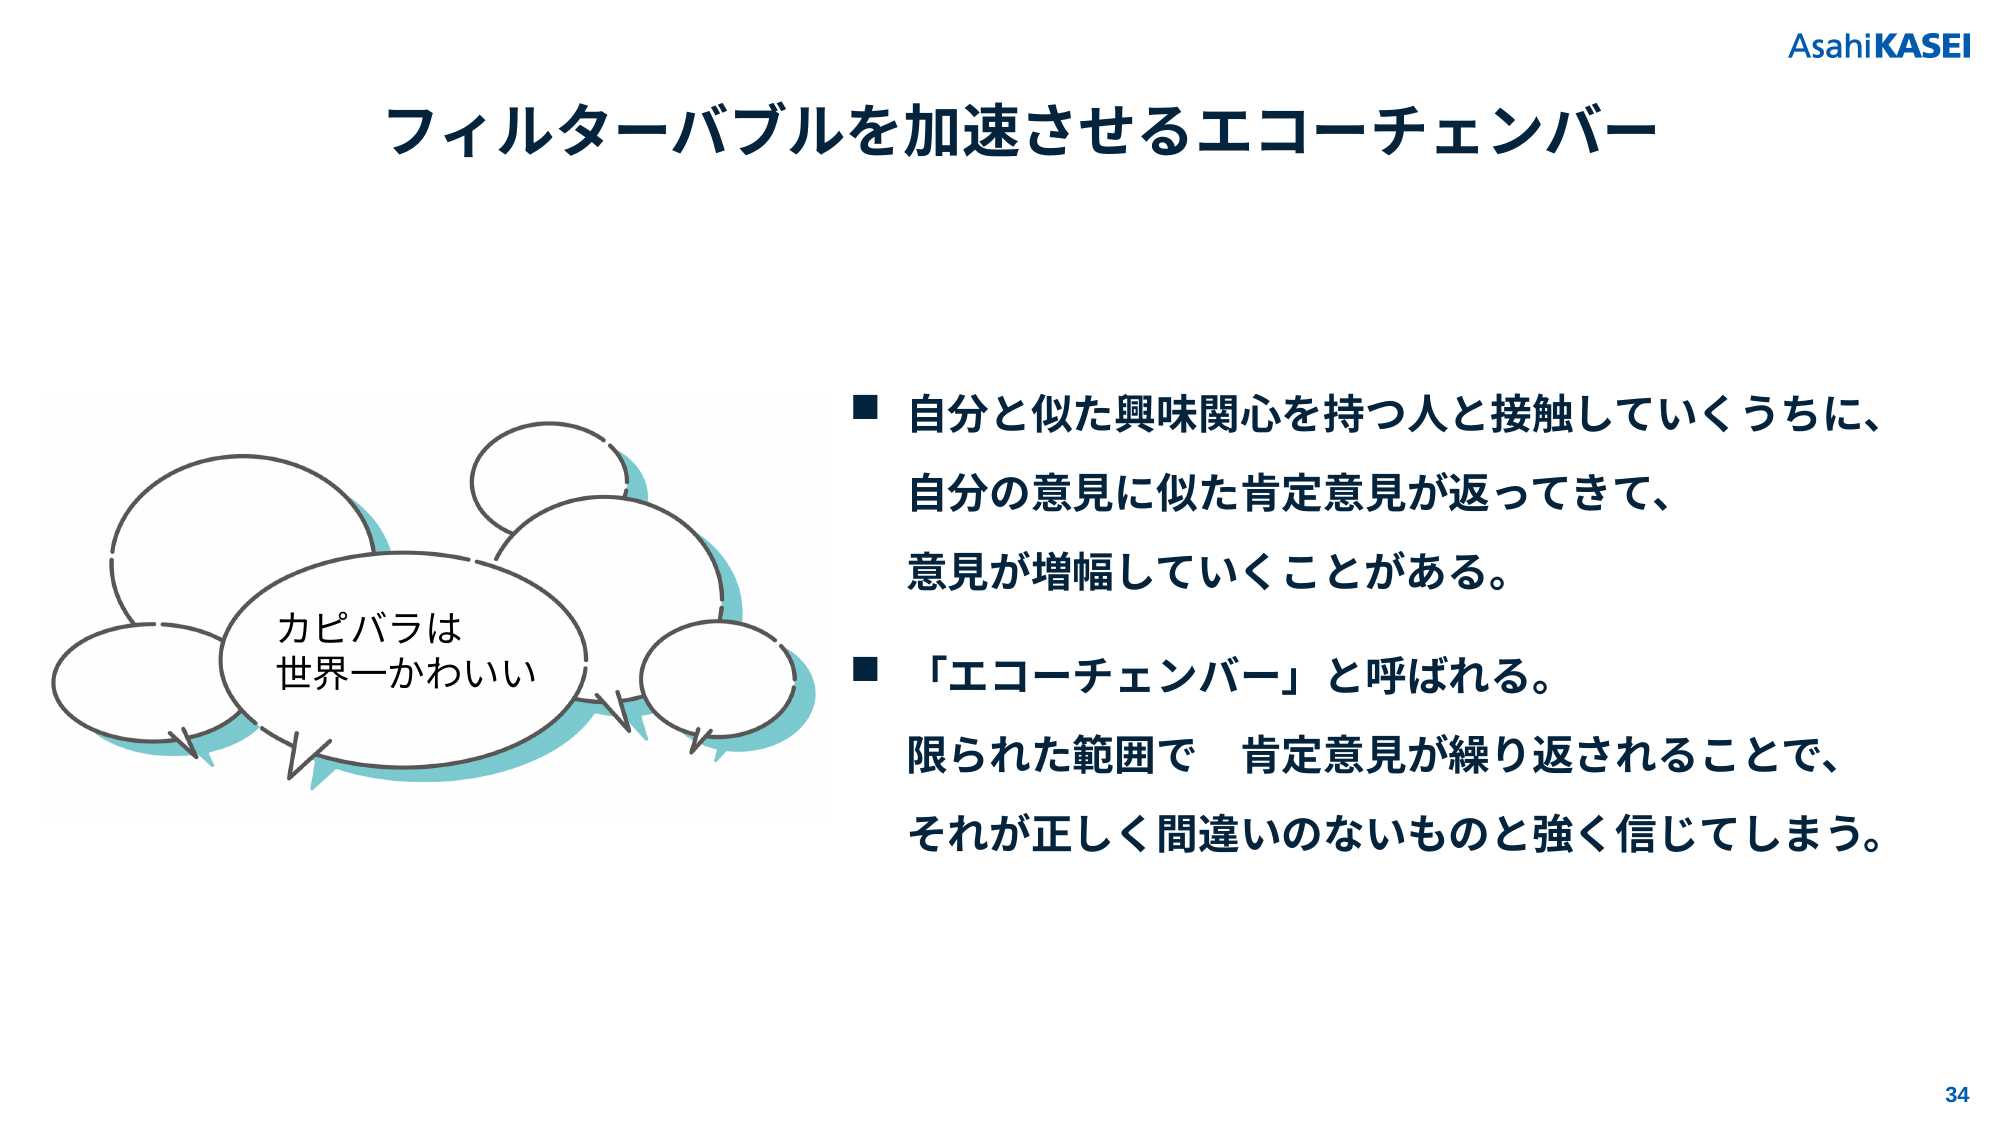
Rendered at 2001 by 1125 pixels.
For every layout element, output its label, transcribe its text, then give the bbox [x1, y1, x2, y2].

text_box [41, 392, 827, 817]
text_box 自分と似た興味関心を持つ人と接触していくうちに、 自分の意見に似た肯定意見が返ってきて、 意見が増幅していくことがある。 「エコーチェンバー」と呼ばれる。 限られた範囲で 肯定意見が繰り返されることで、 それが正しく間違いのないものと強く信じてしまう。 [826, 352, 1984, 898]
slide_number 34 [1909, 1073, 1970, 1115]
picture [1788, 33, 1970, 58]
text_box フィルターバブルを加速させるエコーチェンバー [299, 76, 1743, 184]
